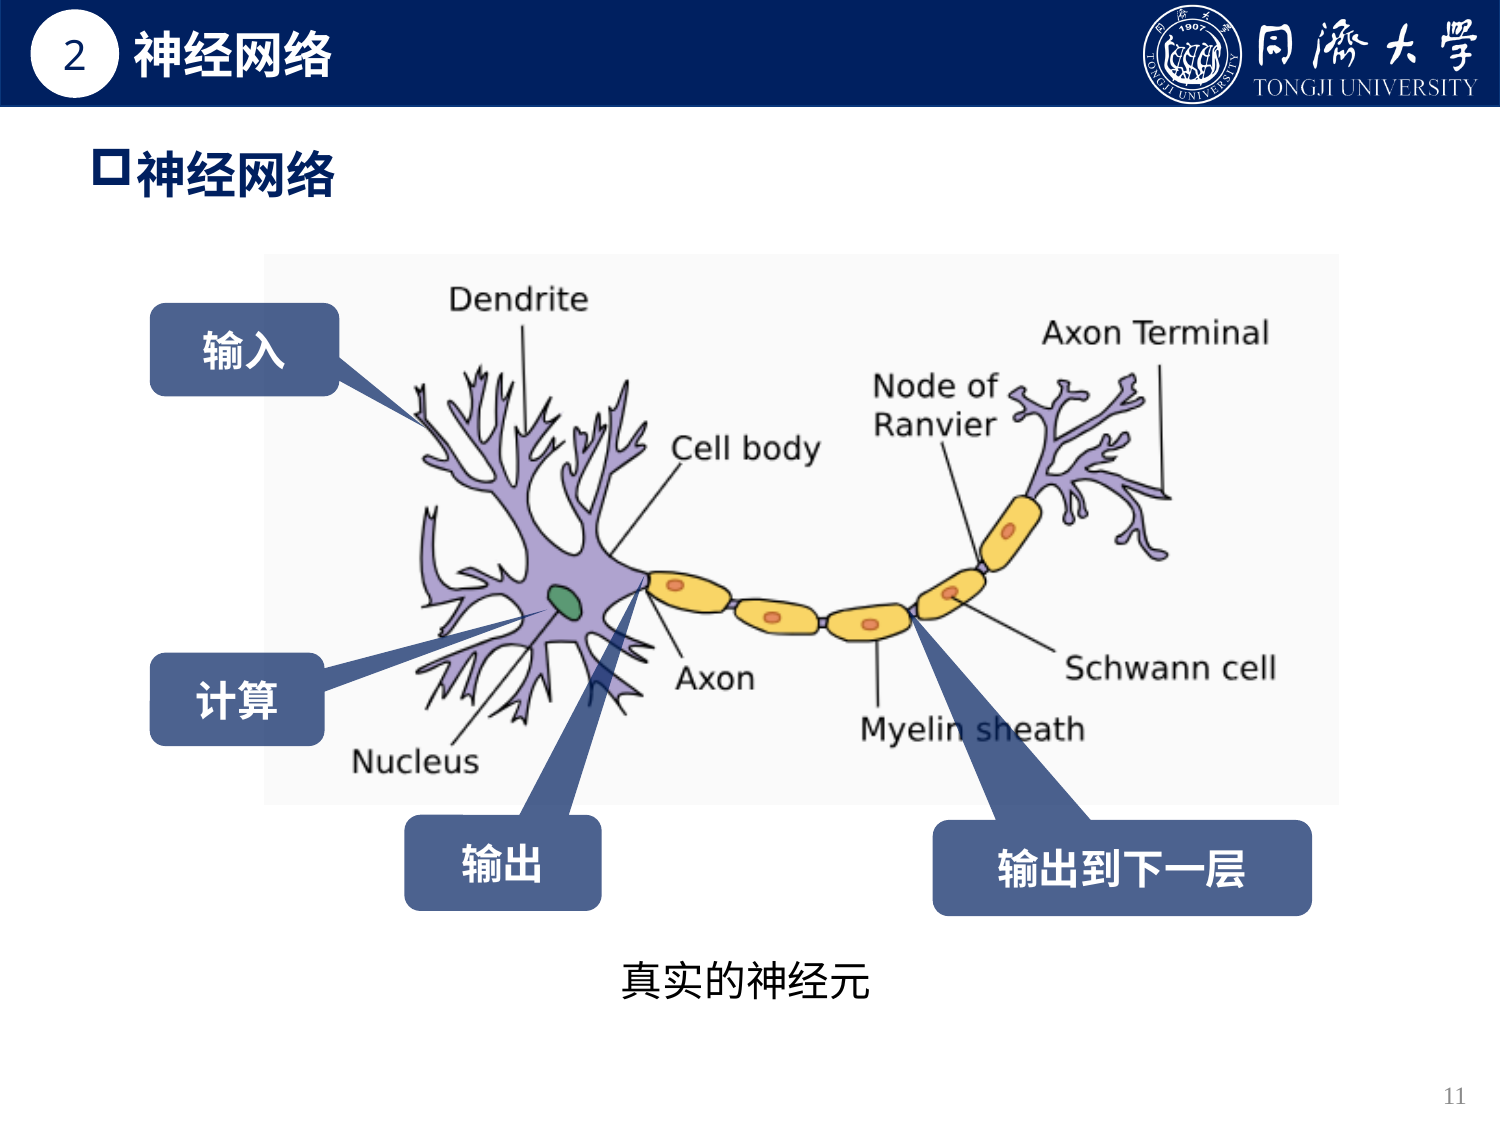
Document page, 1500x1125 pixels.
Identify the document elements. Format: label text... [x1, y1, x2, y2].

text_box 输入 [148, 301, 264, 398]
text_box 真实的神经元 [606, 947, 894, 1012]
text_box [0, 0, 1130, 107]
text_box 神经网络 [119, 16, 444, 92]
picture [1130, 0, 1500, 149]
text_box 神经网络 [74, 136, 545, 211]
text_box 输出到下一层 [931, 805, 1314, 918]
text_box 计算 [148, 651, 264, 748]
picture [264, 254, 1339, 805]
text_box 2 [29, 8, 119, 99]
text_box 输出 [403, 805, 603, 913]
text_box 11 [1031, 1065, 1482, 1125]
